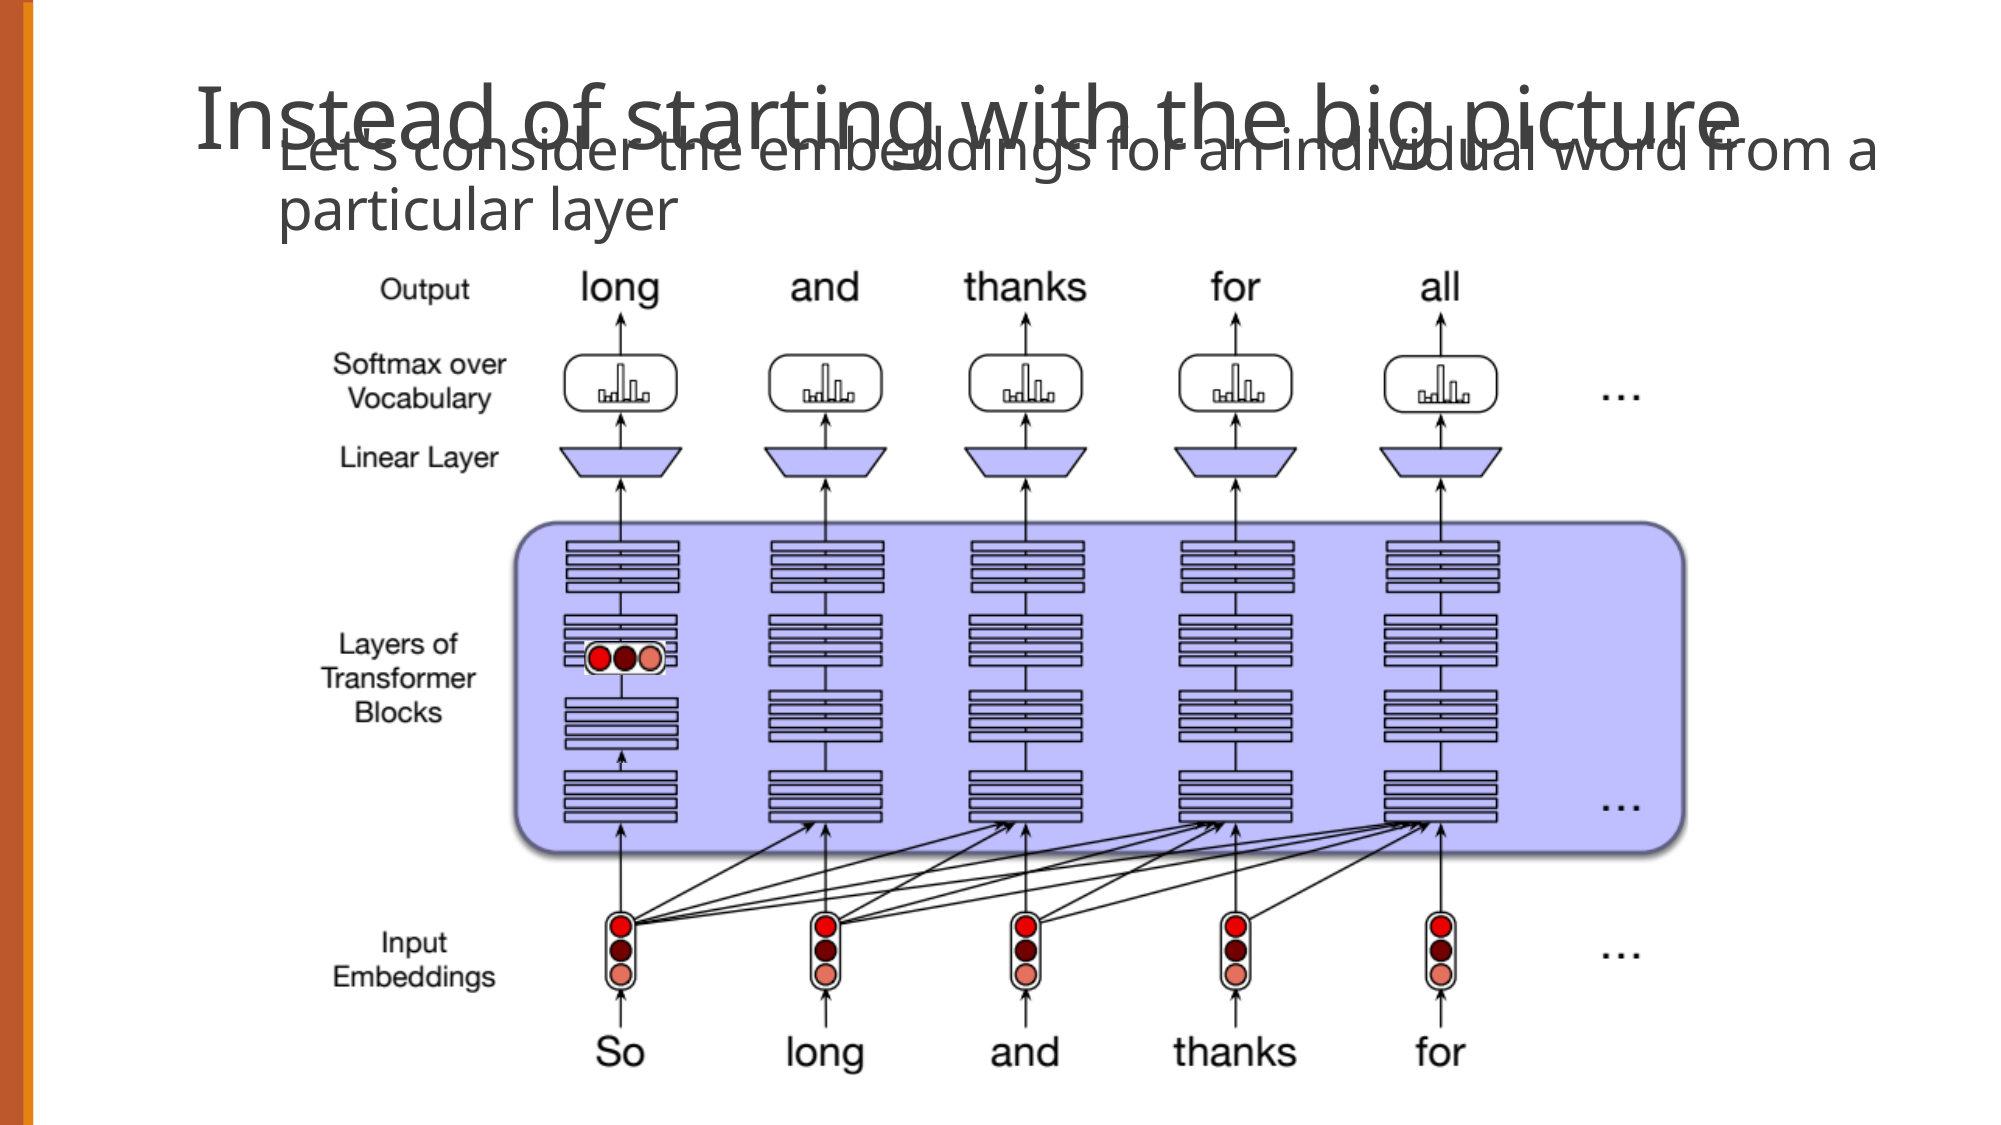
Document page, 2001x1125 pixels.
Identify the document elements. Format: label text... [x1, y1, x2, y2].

text_box Let's consider the embeddings for an individual word from a particular layer [262, 100, 2000, 250]
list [310, 261, 1689, 1076]
picture [536, 641, 713, 763]
title Instead of starting with the big picture [180, 26, 1830, 175]
